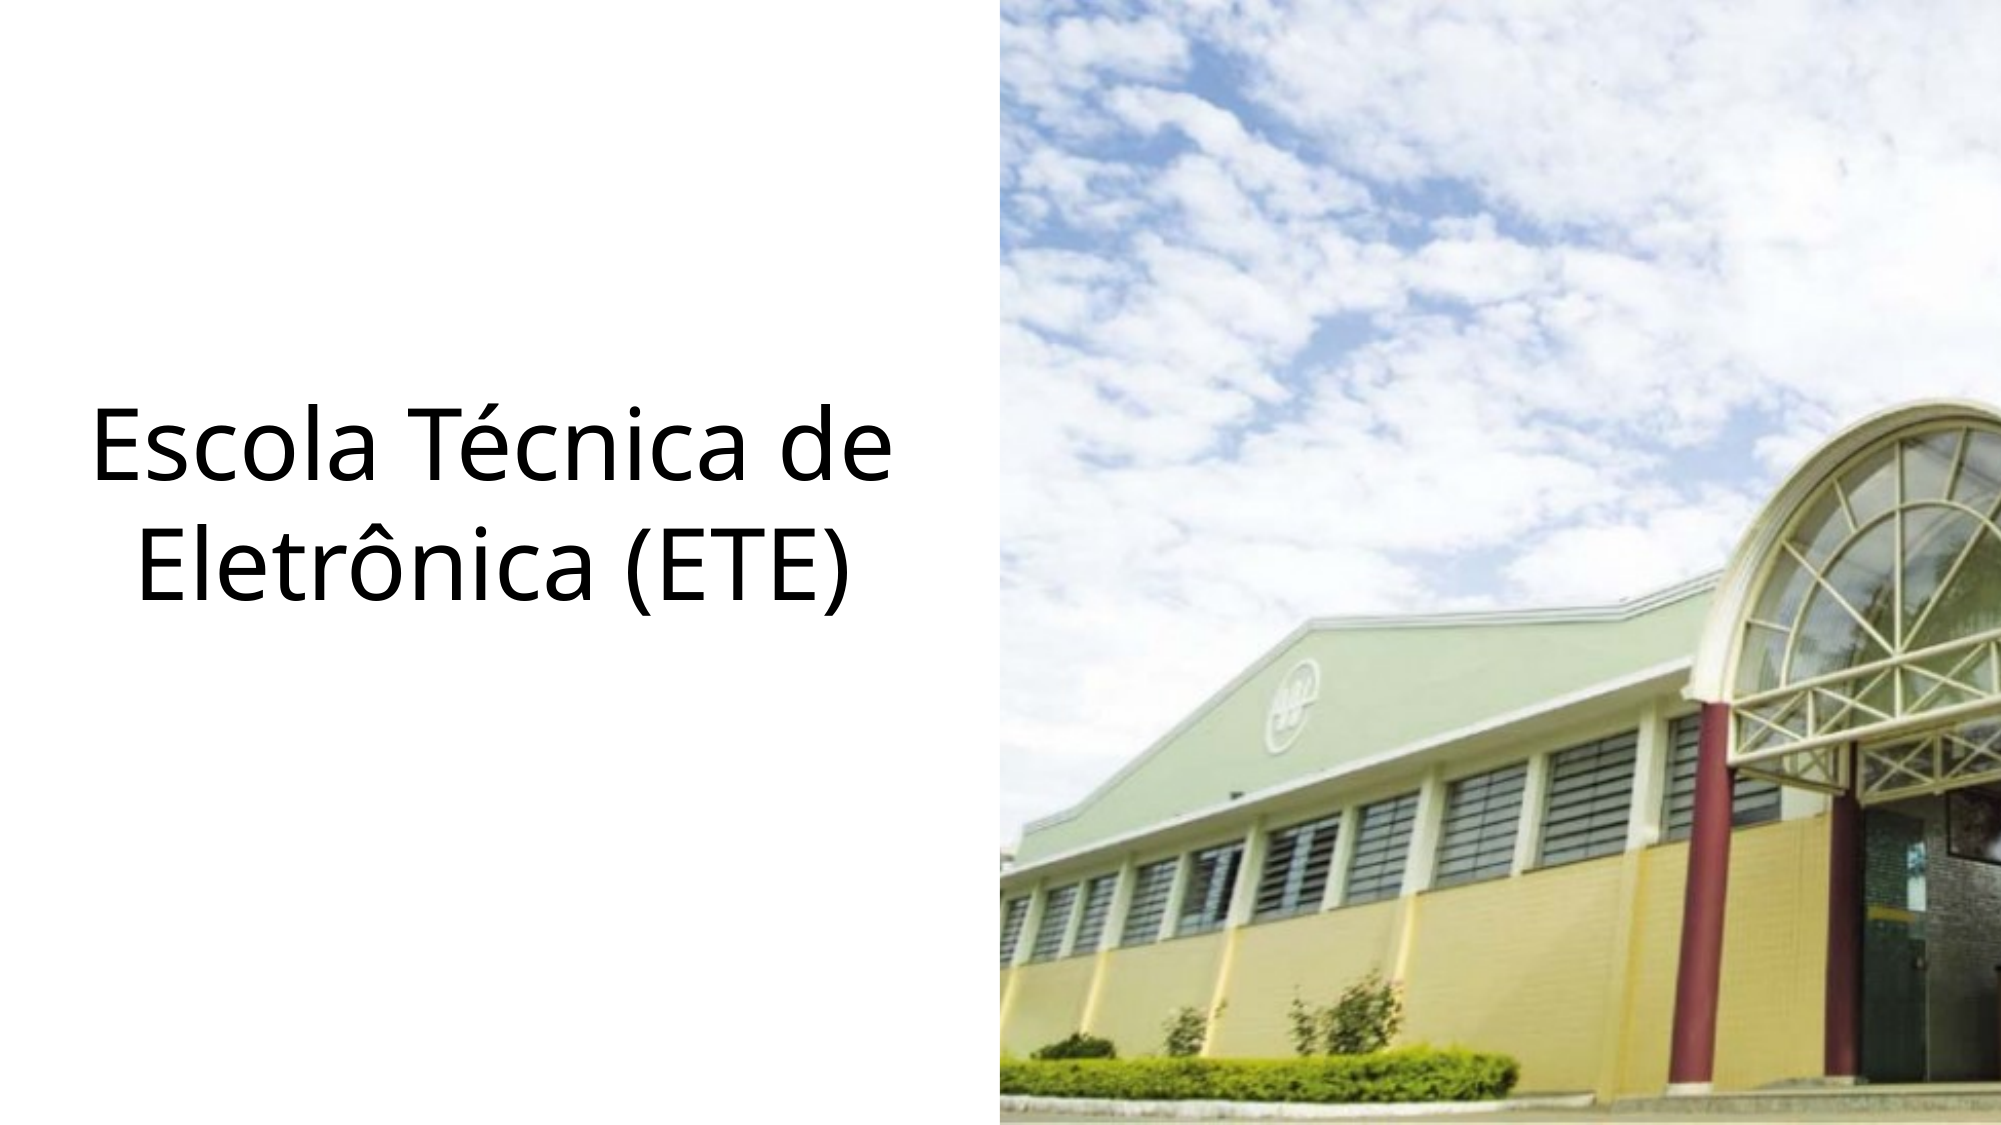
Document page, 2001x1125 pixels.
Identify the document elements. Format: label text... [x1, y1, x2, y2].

picture [999, 0, 2001, 1125]
text_box Escola Técnica de Eletrônica (ETE) [67, 373, 918, 628]
